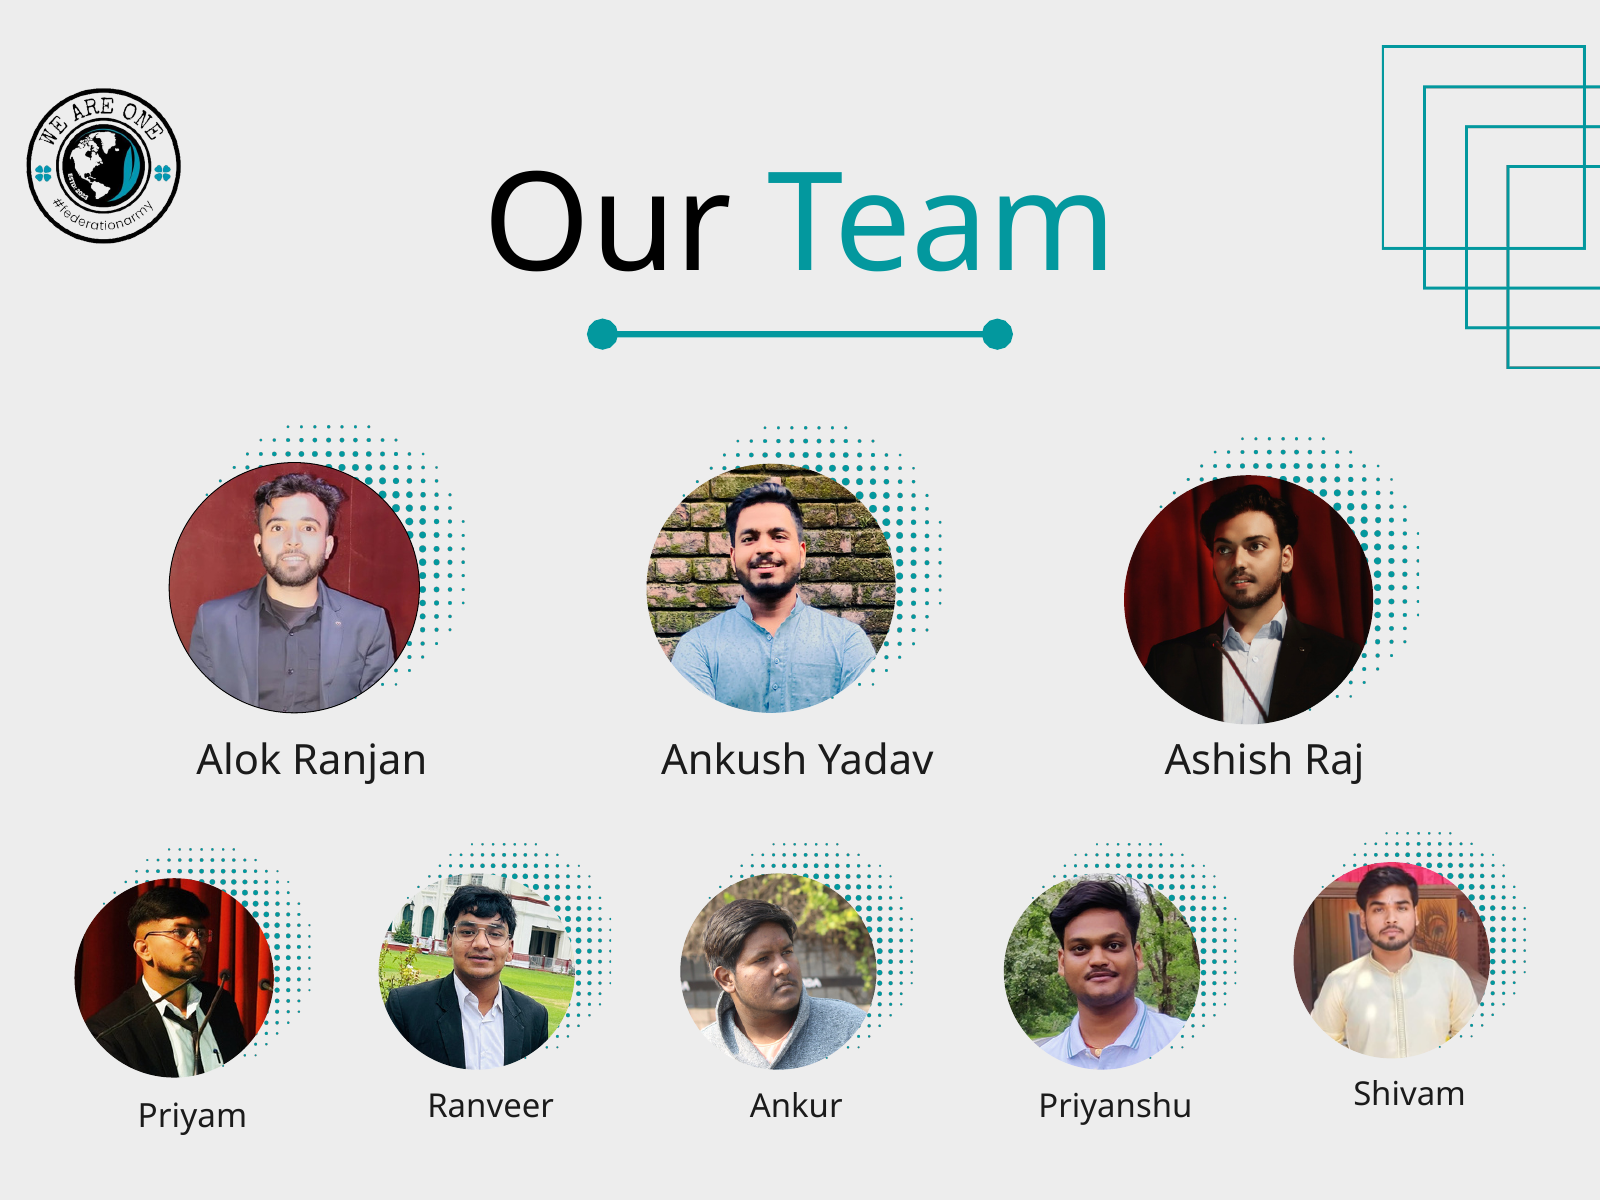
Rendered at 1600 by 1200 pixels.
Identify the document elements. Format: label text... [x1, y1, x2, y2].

text_box Ankush Yadav [583, 741, 1012, 783]
text_box [1381, 45, 1600, 369]
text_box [680, 873, 877, 1070]
text_box [592, 323, 1008, 345]
text_box [669, 426, 942, 699]
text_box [378, 873, 576, 1070]
text_box Our Team [289, 162, 1311, 298]
text_box [396, 843, 612, 1059]
text_box [23, 85, 183, 245]
text_box [1021, 843, 1237, 1059]
text_box Shivam [1259, 1079, 1560, 1113]
text_box [192, 425, 465, 699]
text_box Alok Ranjan [126, 741, 508, 824]
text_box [74, 877, 275, 1078]
text_box [1311, 832, 1526, 1048]
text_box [1003, 873, 1201, 1070]
text_box Priyam [40, 1100, 345, 1134]
text_box [1146, 437, 1420, 711]
text_box [92, 848, 311, 1067]
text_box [1293, 861, 1491, 1059]
text_box [698, 843, 913, 1059]
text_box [169, 462, 420, 713]
text_box Ashish Raj [1036, 741, 1504, 783]
text_box Ankur [646, 1091, 947, 1124]
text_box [1123, 474, 1374, 725]
text_box Priyanshu [970, 1091, 1270, 1124]
text_box Ranveer [344, 1091, 645, 1124]
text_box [646, 463, 896, 714]
